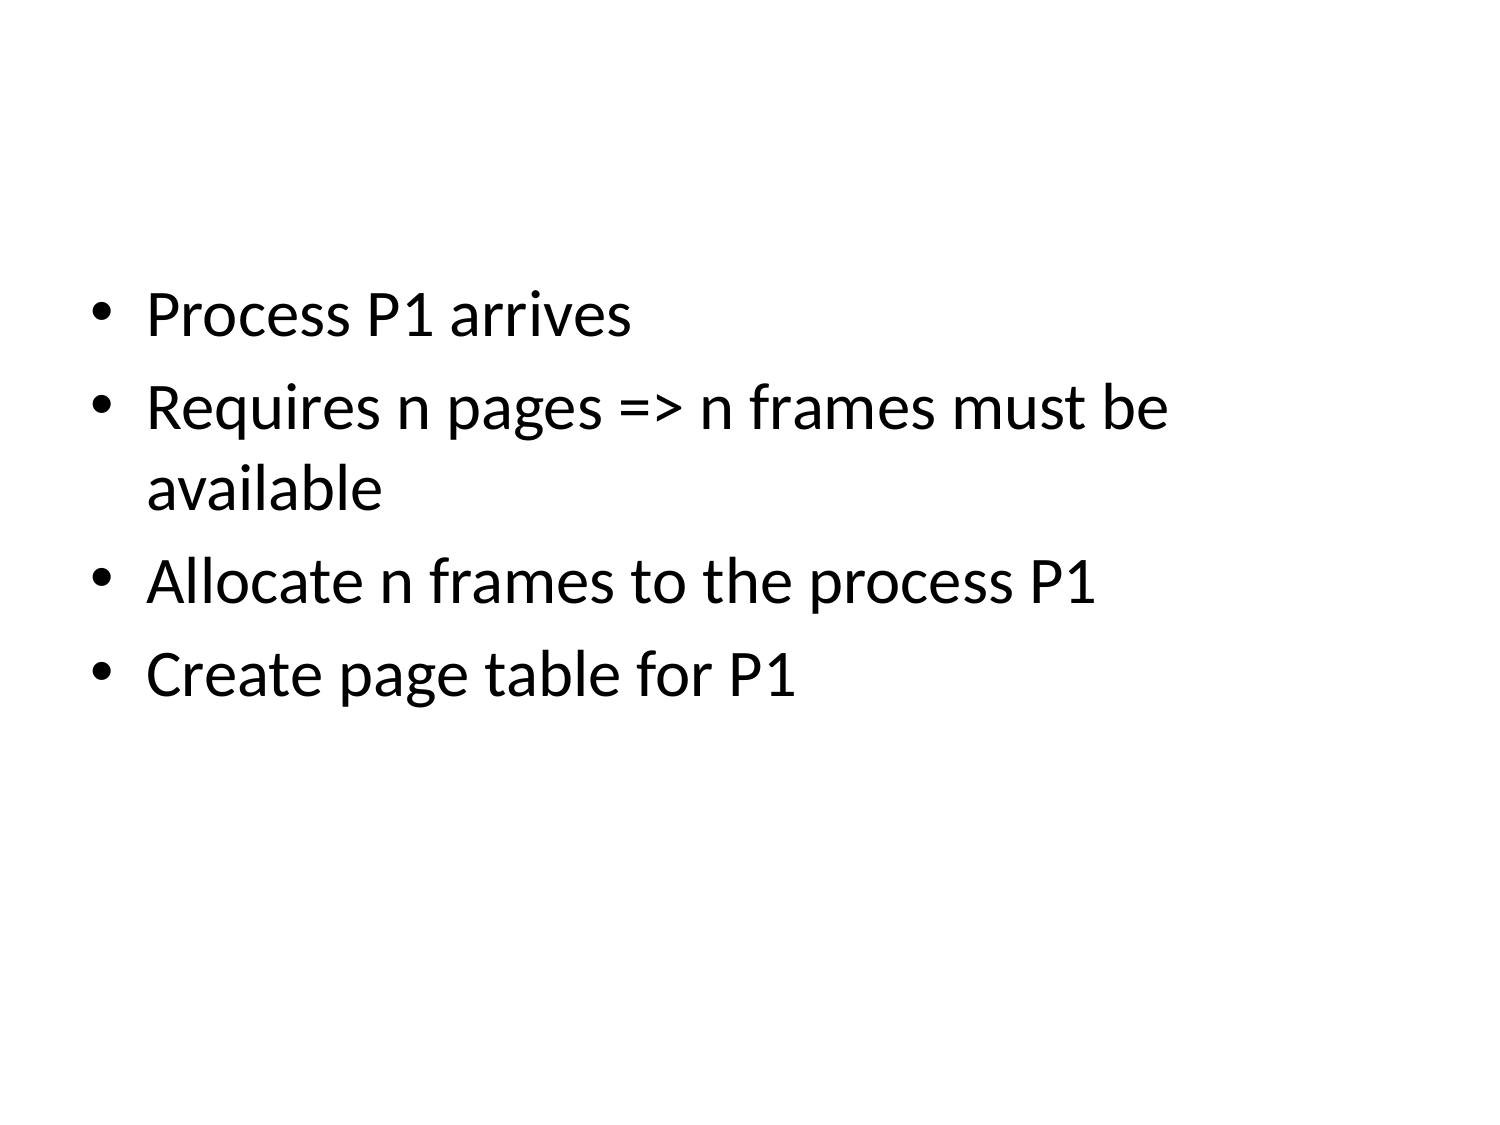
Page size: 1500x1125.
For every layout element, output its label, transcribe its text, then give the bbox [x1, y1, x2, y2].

list Process P1 arrives Requires n pages => n frames must be available Allocate n frames to the process P1 Create page table for P1 [75, 262, 1425, 1005]
